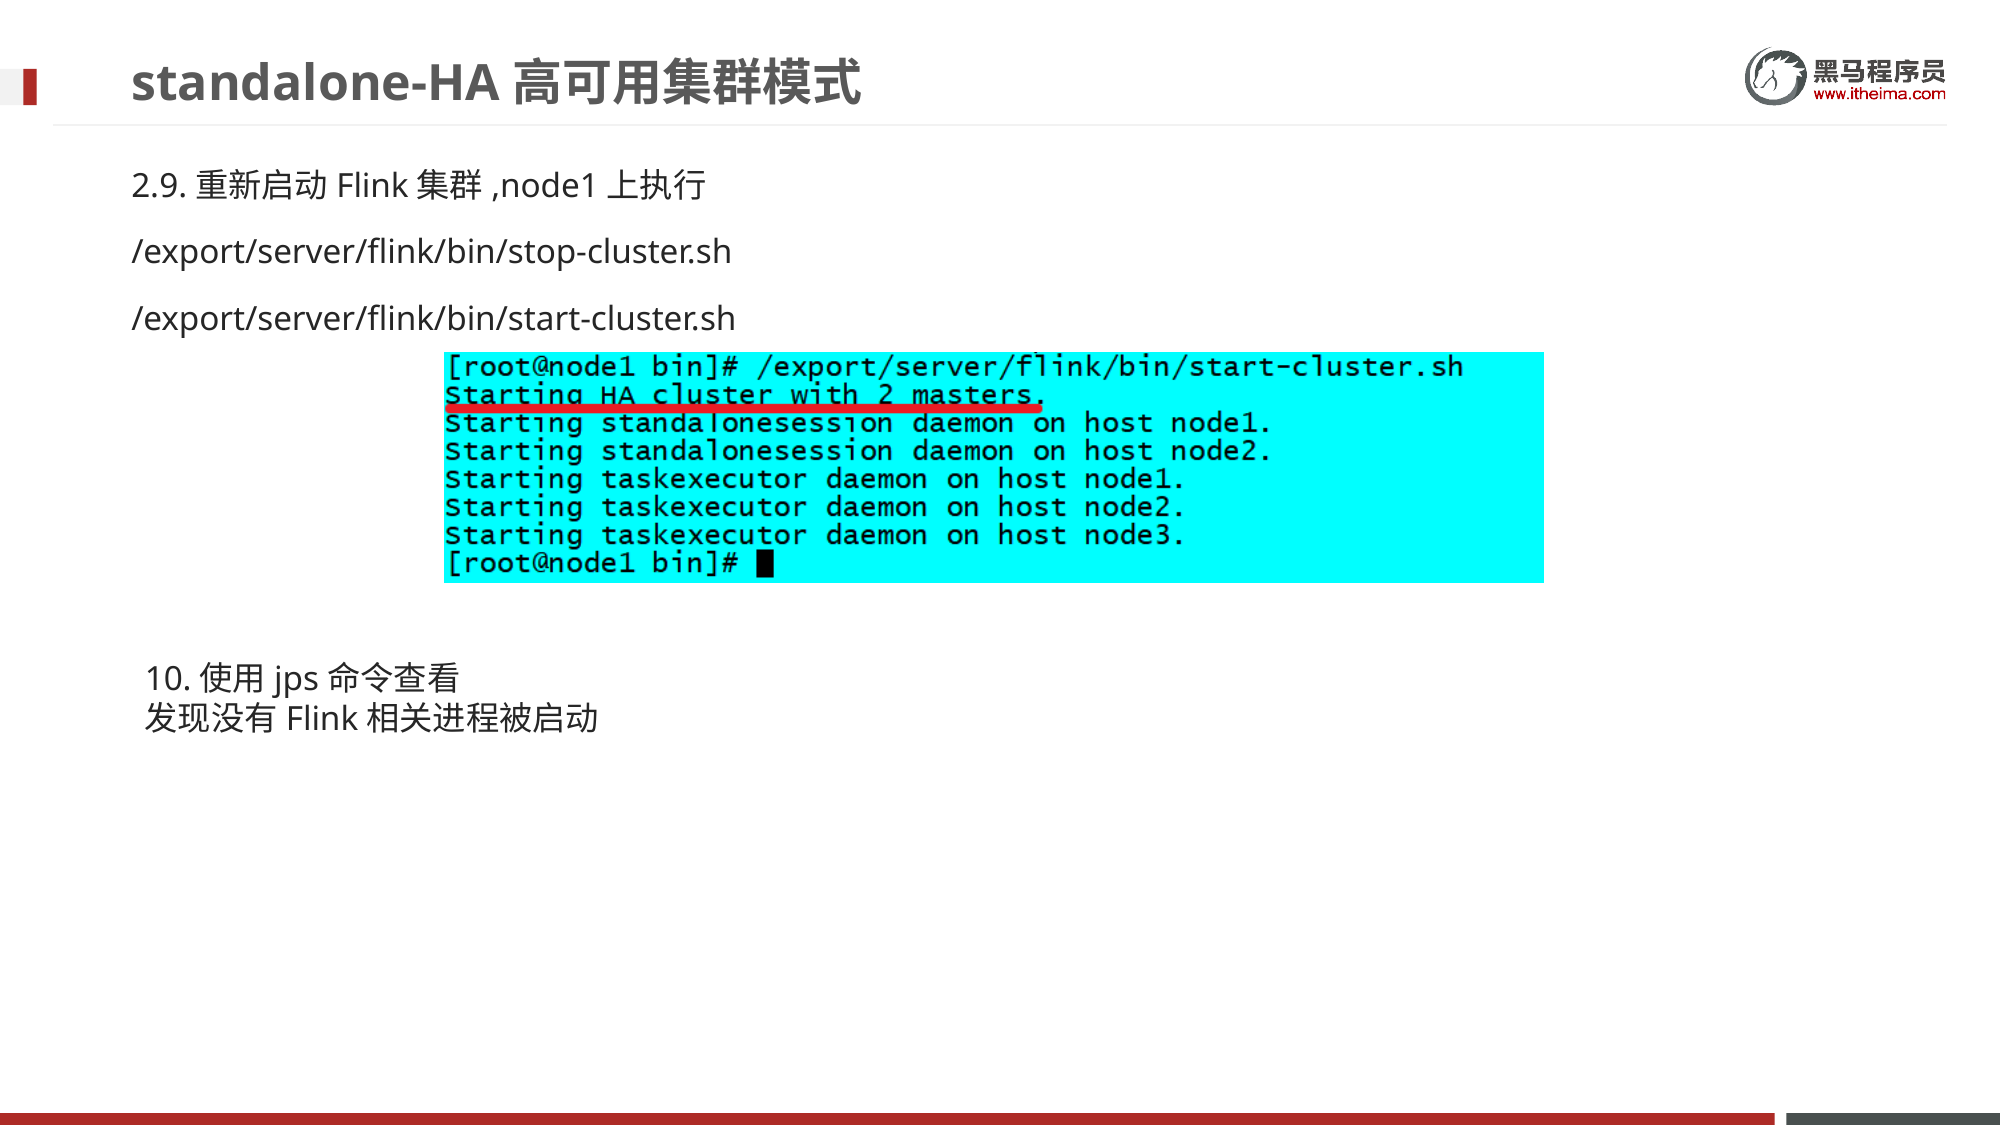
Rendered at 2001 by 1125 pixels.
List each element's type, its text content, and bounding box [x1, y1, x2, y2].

list 2.9.重新启动Flink集群,node1上执行 /export/server/flink/bin/stop-cluster.sh /export/server/flink/bin/start-cluster.sh [116, 136, 1872, 353]
text_box 10.使用jps命令查看 发现没有Flink相关进程被启动 [130, 649, 1729, 745]
picture [1744, 46, 1946, 106]
picture [444, 352, 1544, 584]
title standalone-HA高可用集群模式 [116, 38, 1556, 124]
